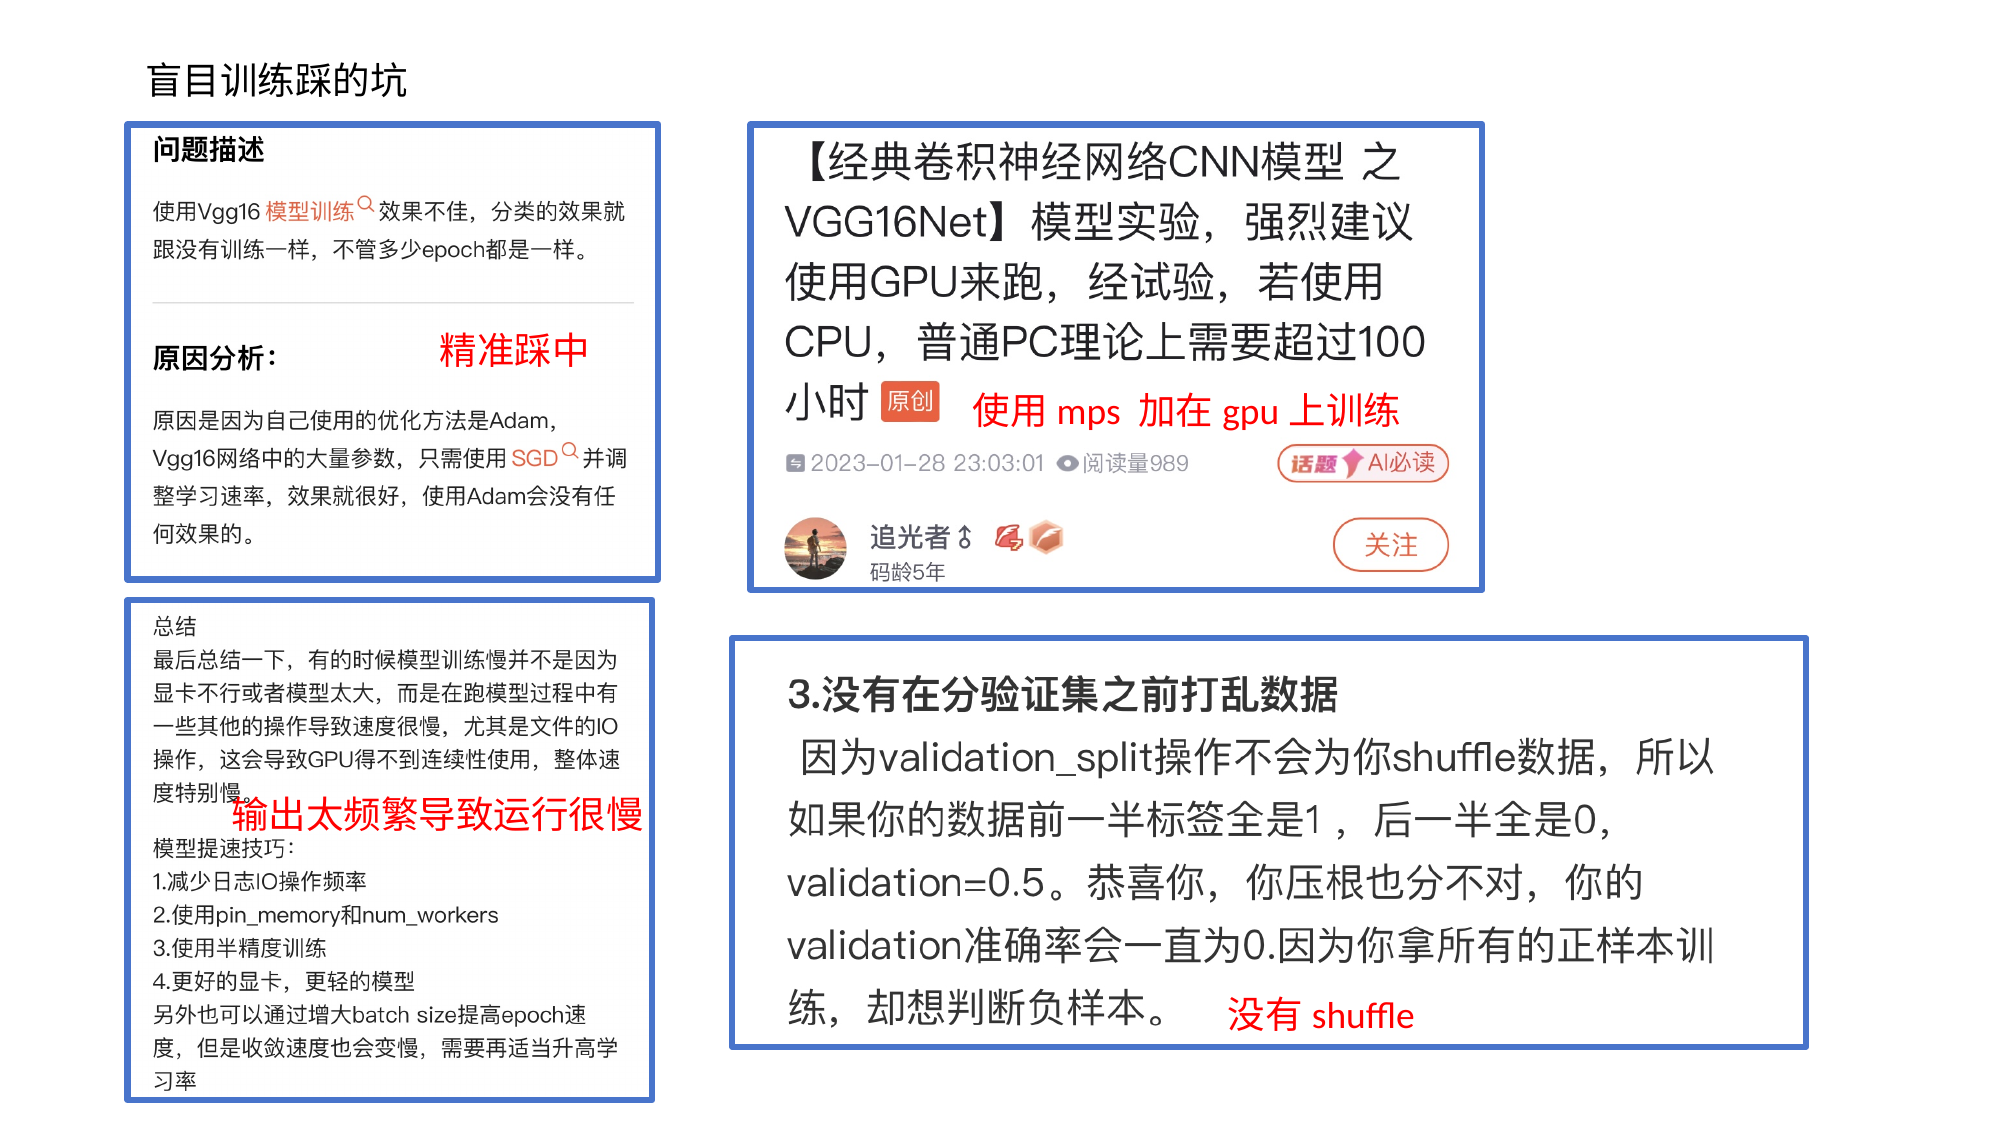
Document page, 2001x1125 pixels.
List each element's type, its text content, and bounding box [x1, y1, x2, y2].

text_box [130, 602, 736, 1098]
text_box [734, 640, 1804, 1045]
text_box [753, 126, 1480, 588]
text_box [130, 126, 656, 577]
text_box 盲目训练踩的坑 [130, 49, 1445, 110]
